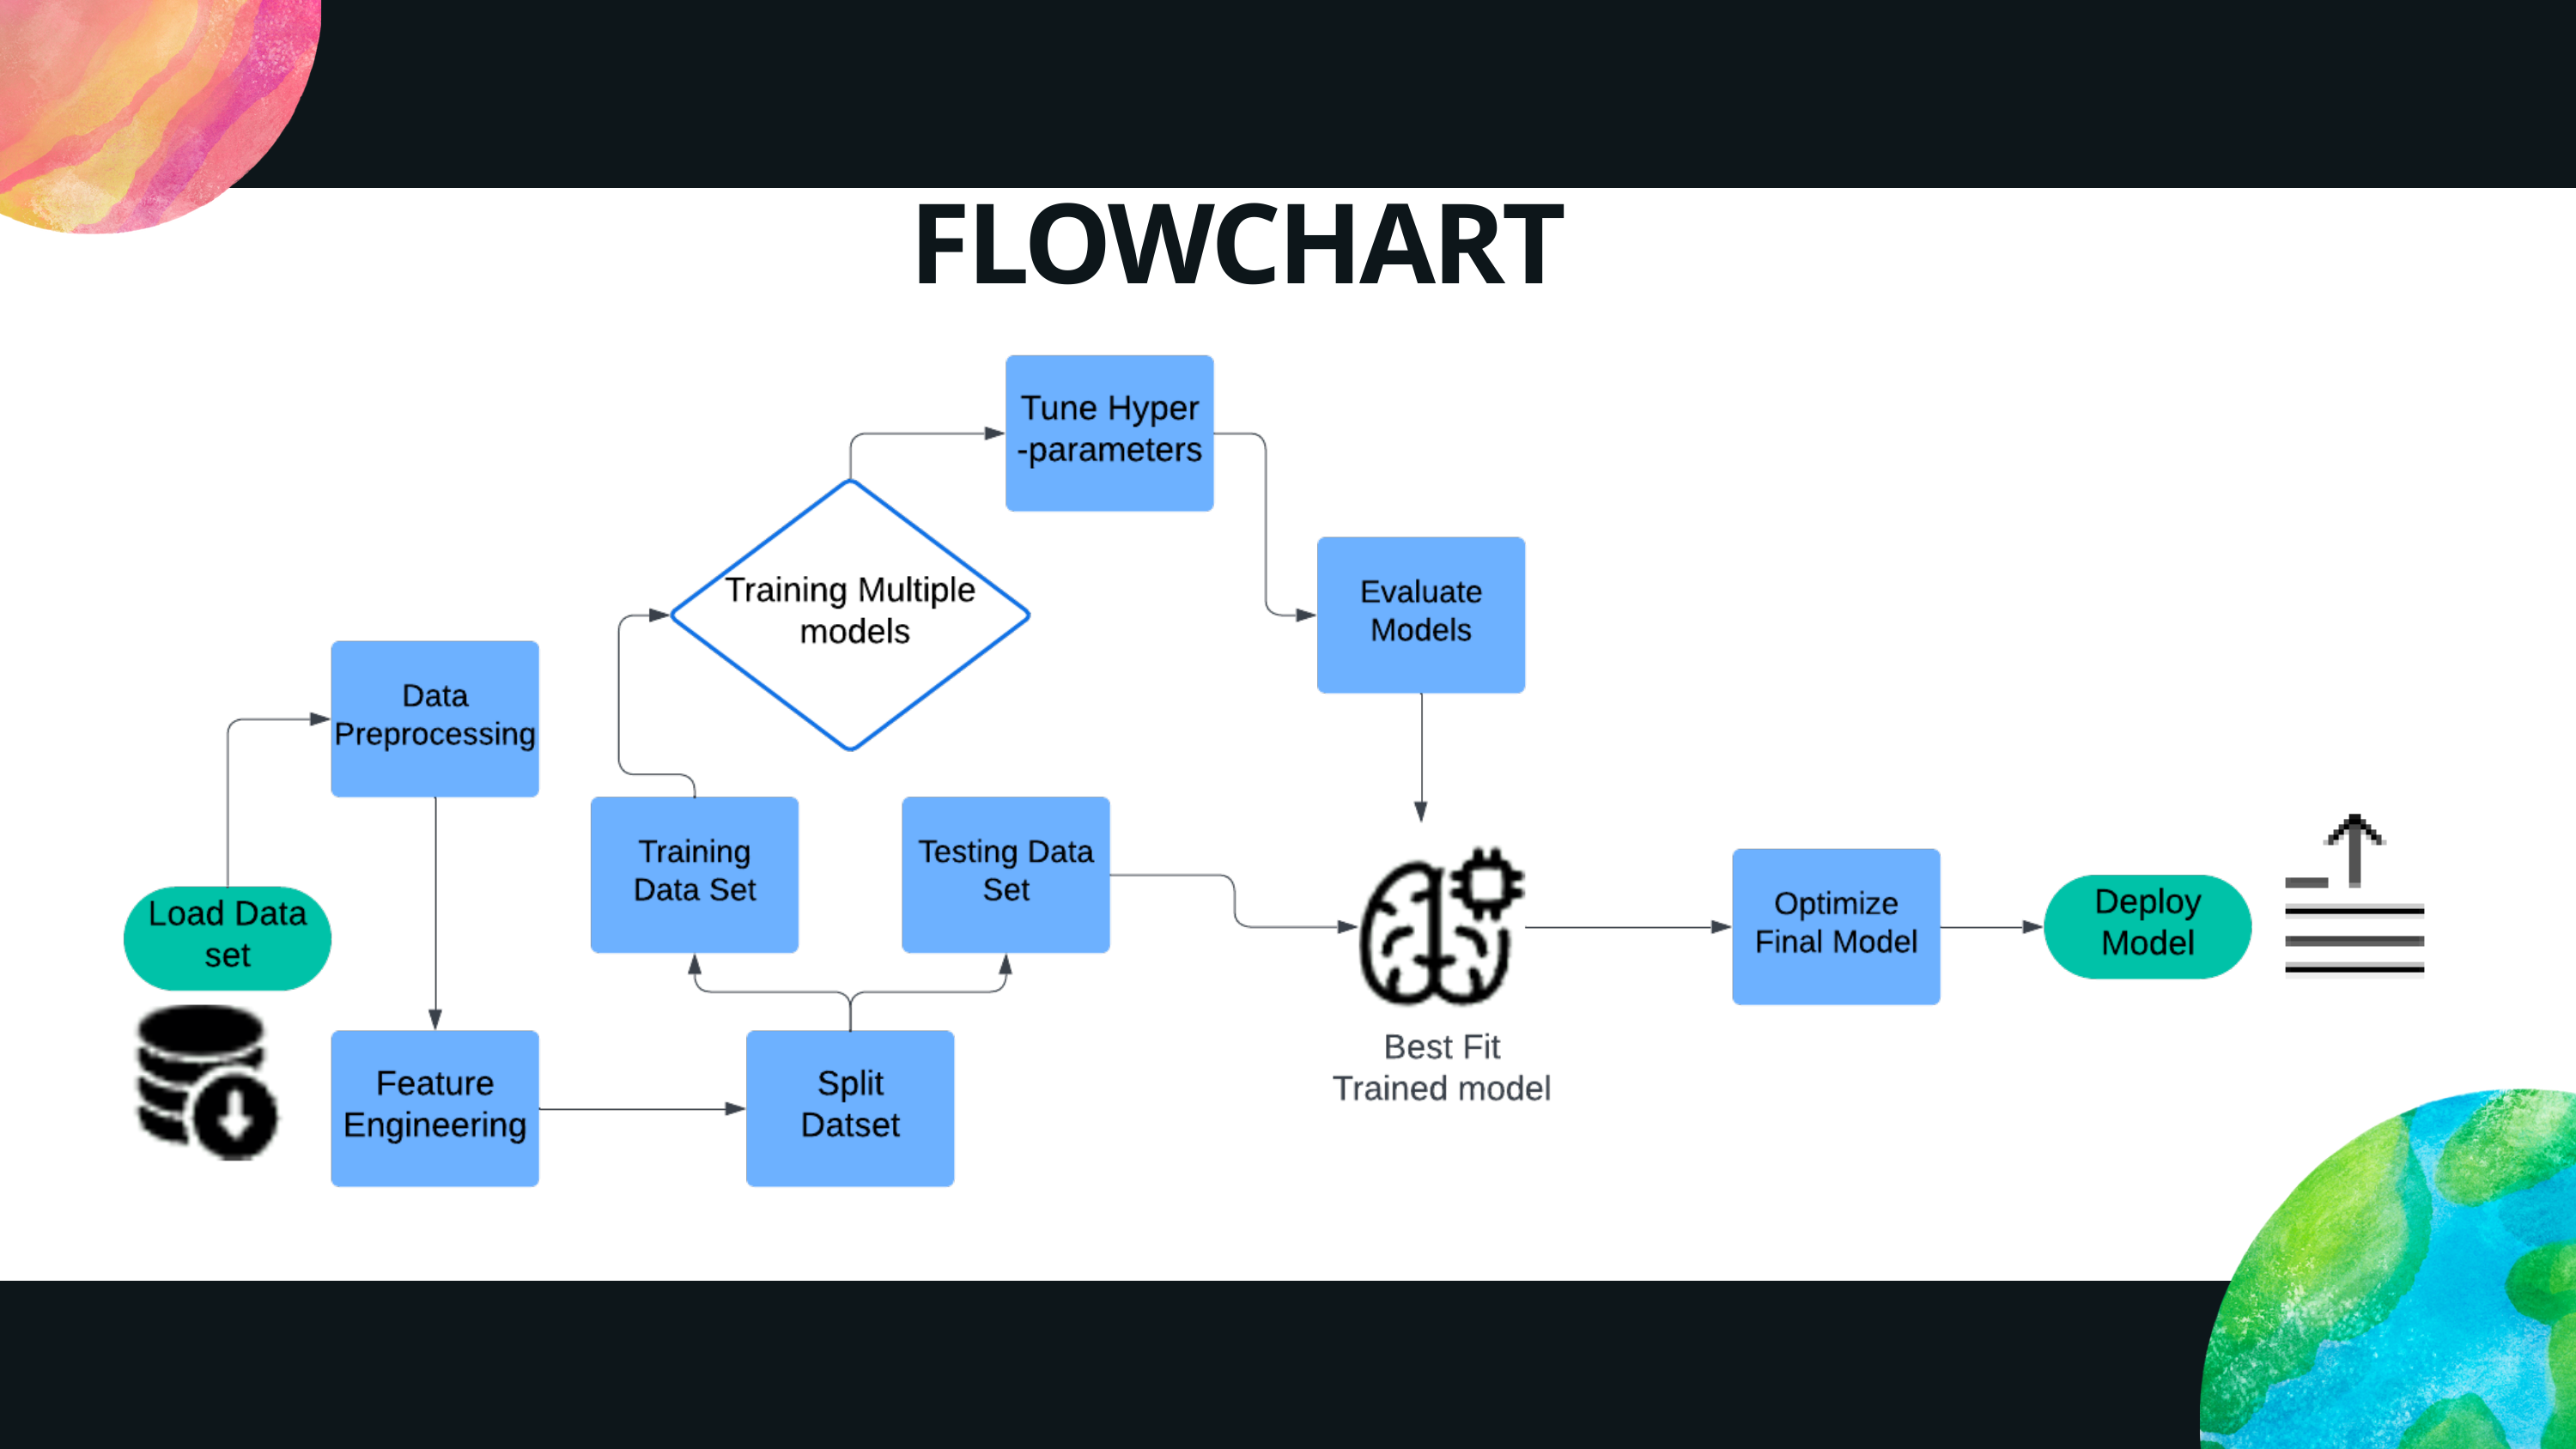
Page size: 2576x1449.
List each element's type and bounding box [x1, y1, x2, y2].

text_box [2199, 1291, 2576, 1449]
text_box [0, 187, 2576, 1282]
text_box [0, 0, 322, 185]
